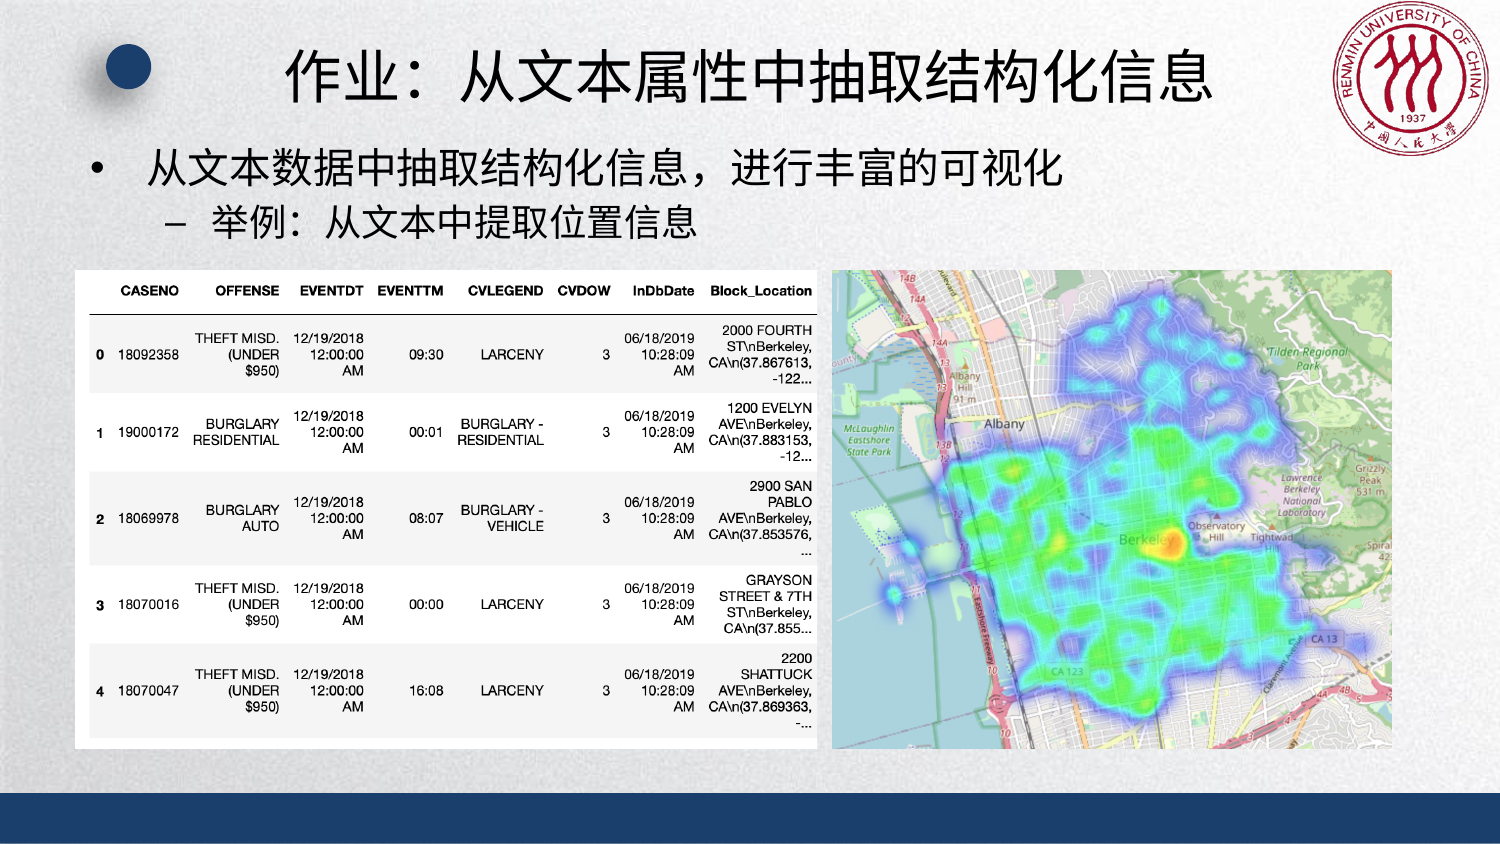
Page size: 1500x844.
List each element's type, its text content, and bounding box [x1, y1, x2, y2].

picture [0, 0, 1500, 793]
title 作业：从文本属性中抽取结构化信息 [75, 33, 1425, 116]
list 从文本数据中抽取结构化信息，进行丰富的可视化 举例：从文本中提取位置信息 [75, 134, 1425, 781]
